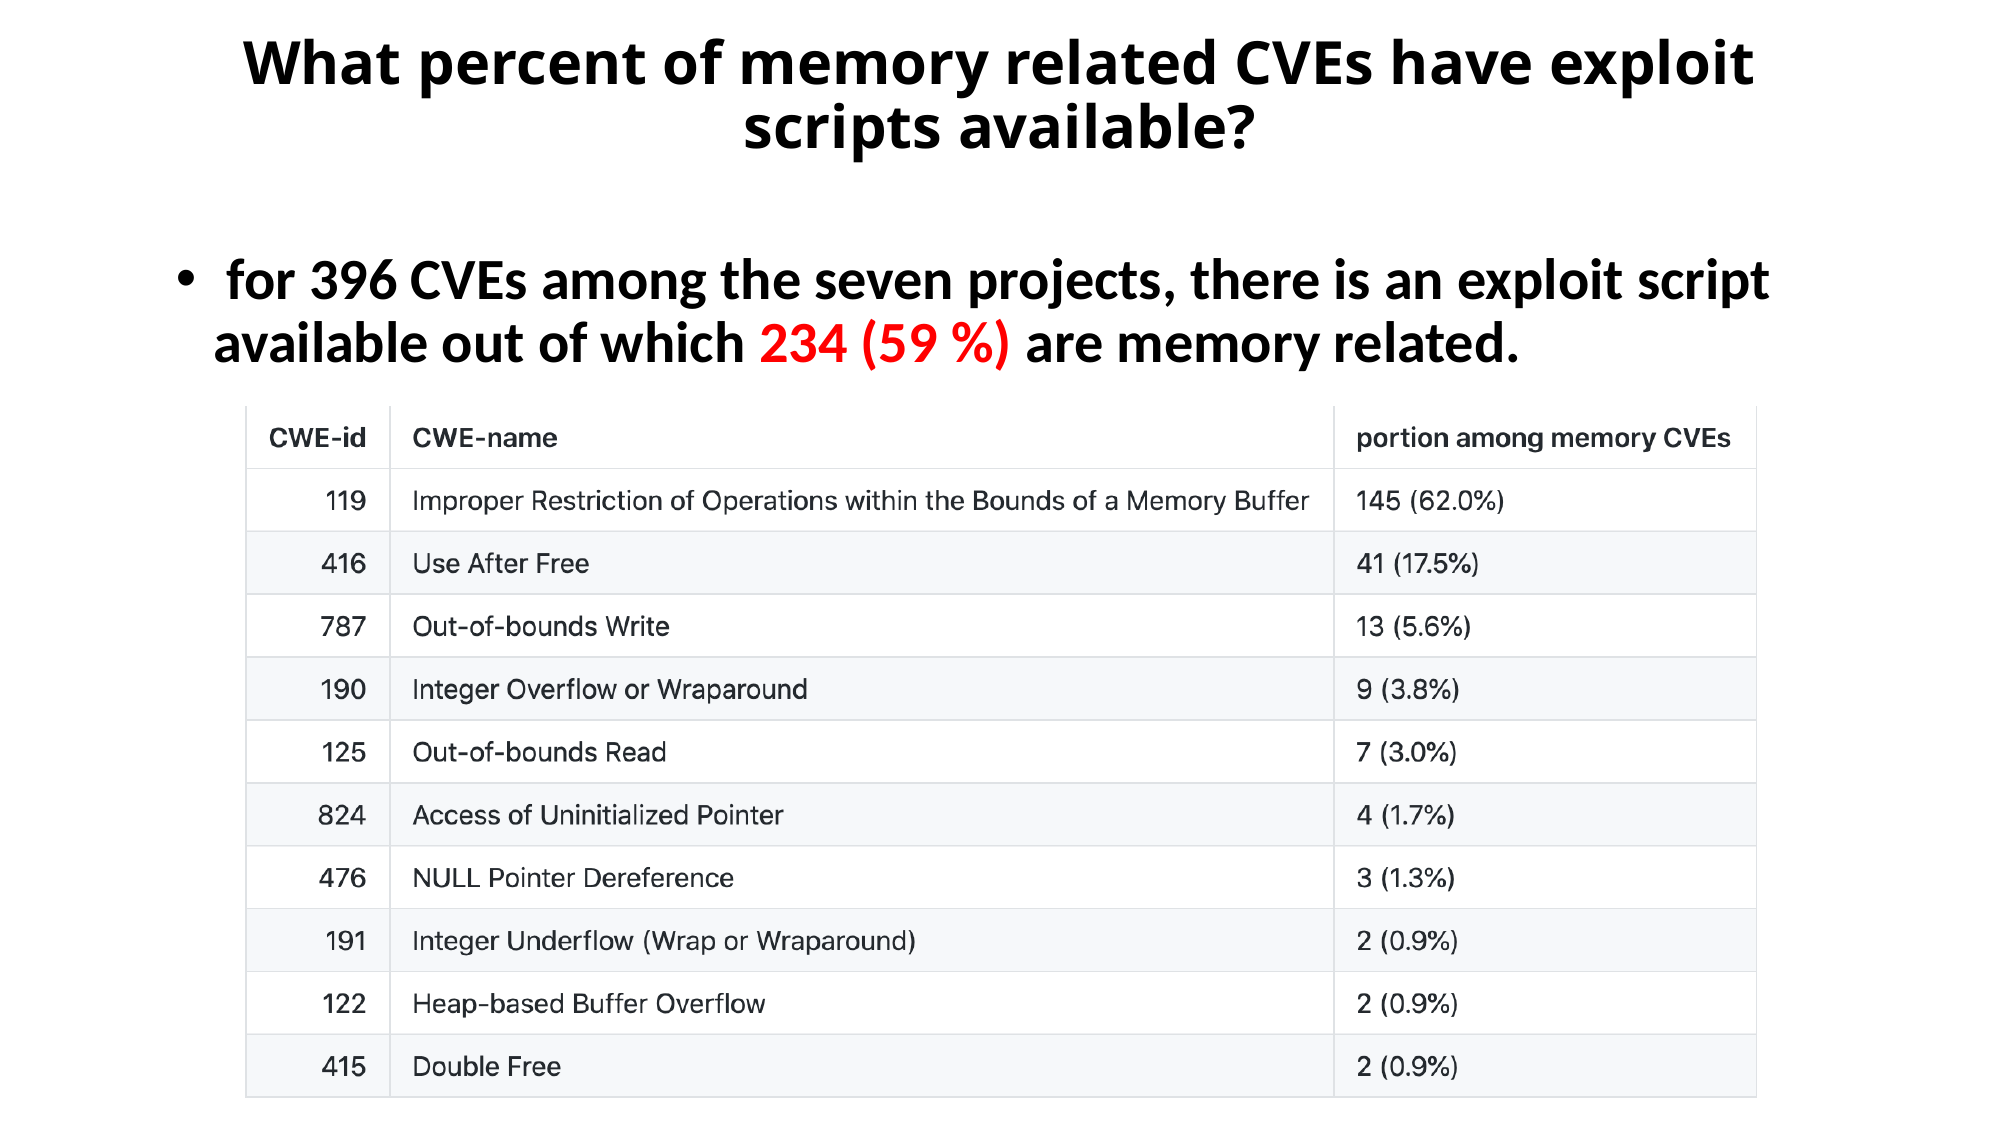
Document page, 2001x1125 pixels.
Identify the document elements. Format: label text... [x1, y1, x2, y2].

list for 396 CVEs among the seven projects, there is an exploit script available out of which 234 (59 %) are memory related. [160, 241, 1840, 793]
title What percent of memory related CVEs have exploit scripts available? [137, 24, 1863, 242]
picture [243, 406, 1757, 1101]
